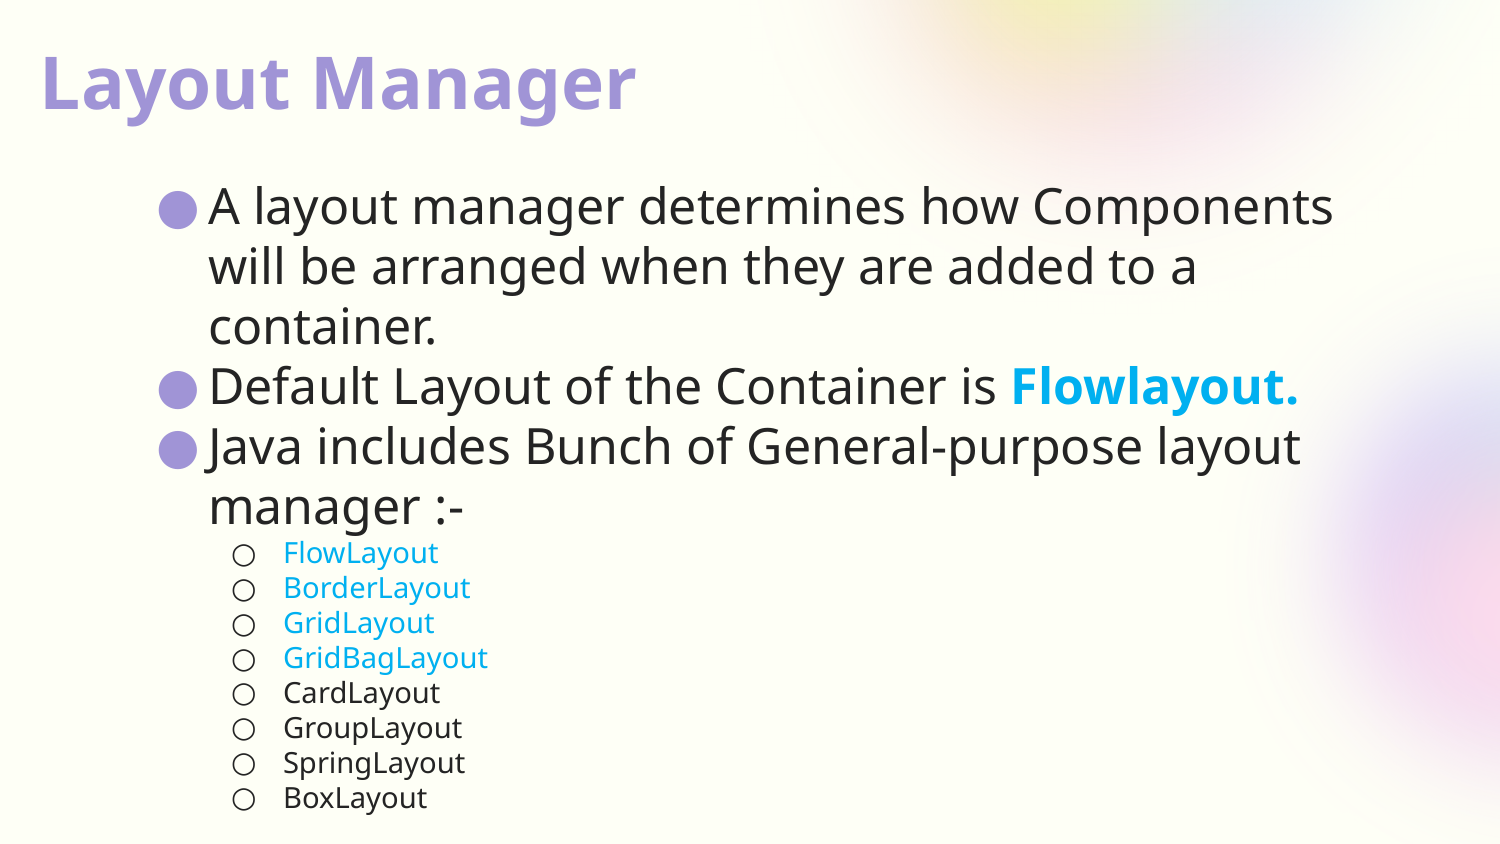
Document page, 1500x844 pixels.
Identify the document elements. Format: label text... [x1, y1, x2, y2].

picture [671, 0, 1500, 844]
title Layout Manager [24, 21, 1289, 110]
list A layout manager determines how Components will be arranged when they are added to a container. Default Layout of the Container is Flowlayout. Java includes Bunch of General-purpose layout manager :- FlowLayout BorderLayout GridLayout GridBagLayout CardLayout GroupLayout SpringLayout BoxLayout [118, 159, 1382, 760]
